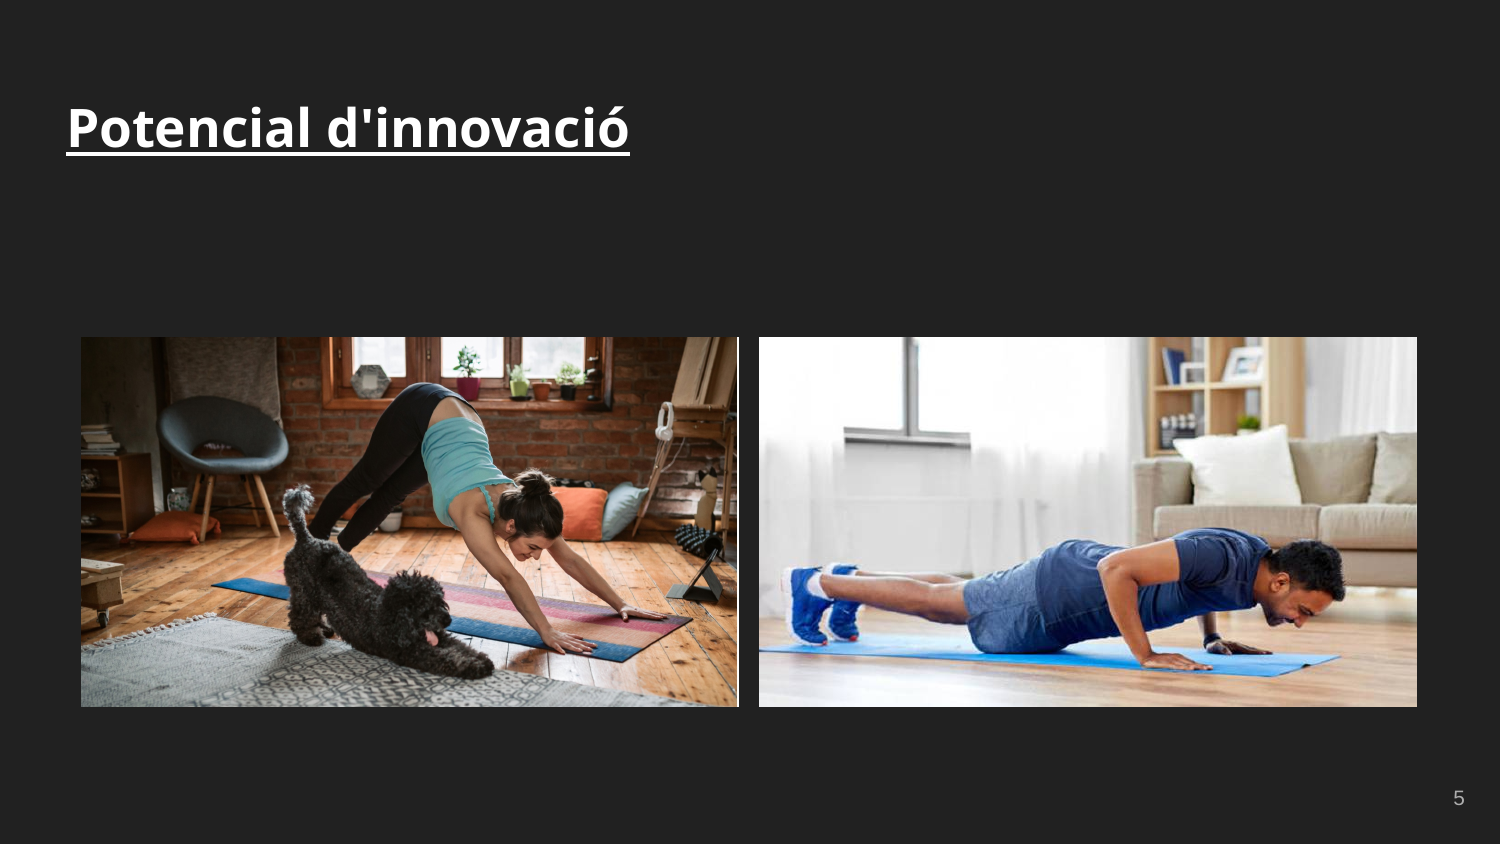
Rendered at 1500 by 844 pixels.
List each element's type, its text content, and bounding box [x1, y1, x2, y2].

picture [81, 337, 739, 708]
picture [759, 337, 1417, 708]
slide_number ‹#› [1389, 764, 1480, 830]
title Potencial d'innovació [51, 79, 1449, 174]
